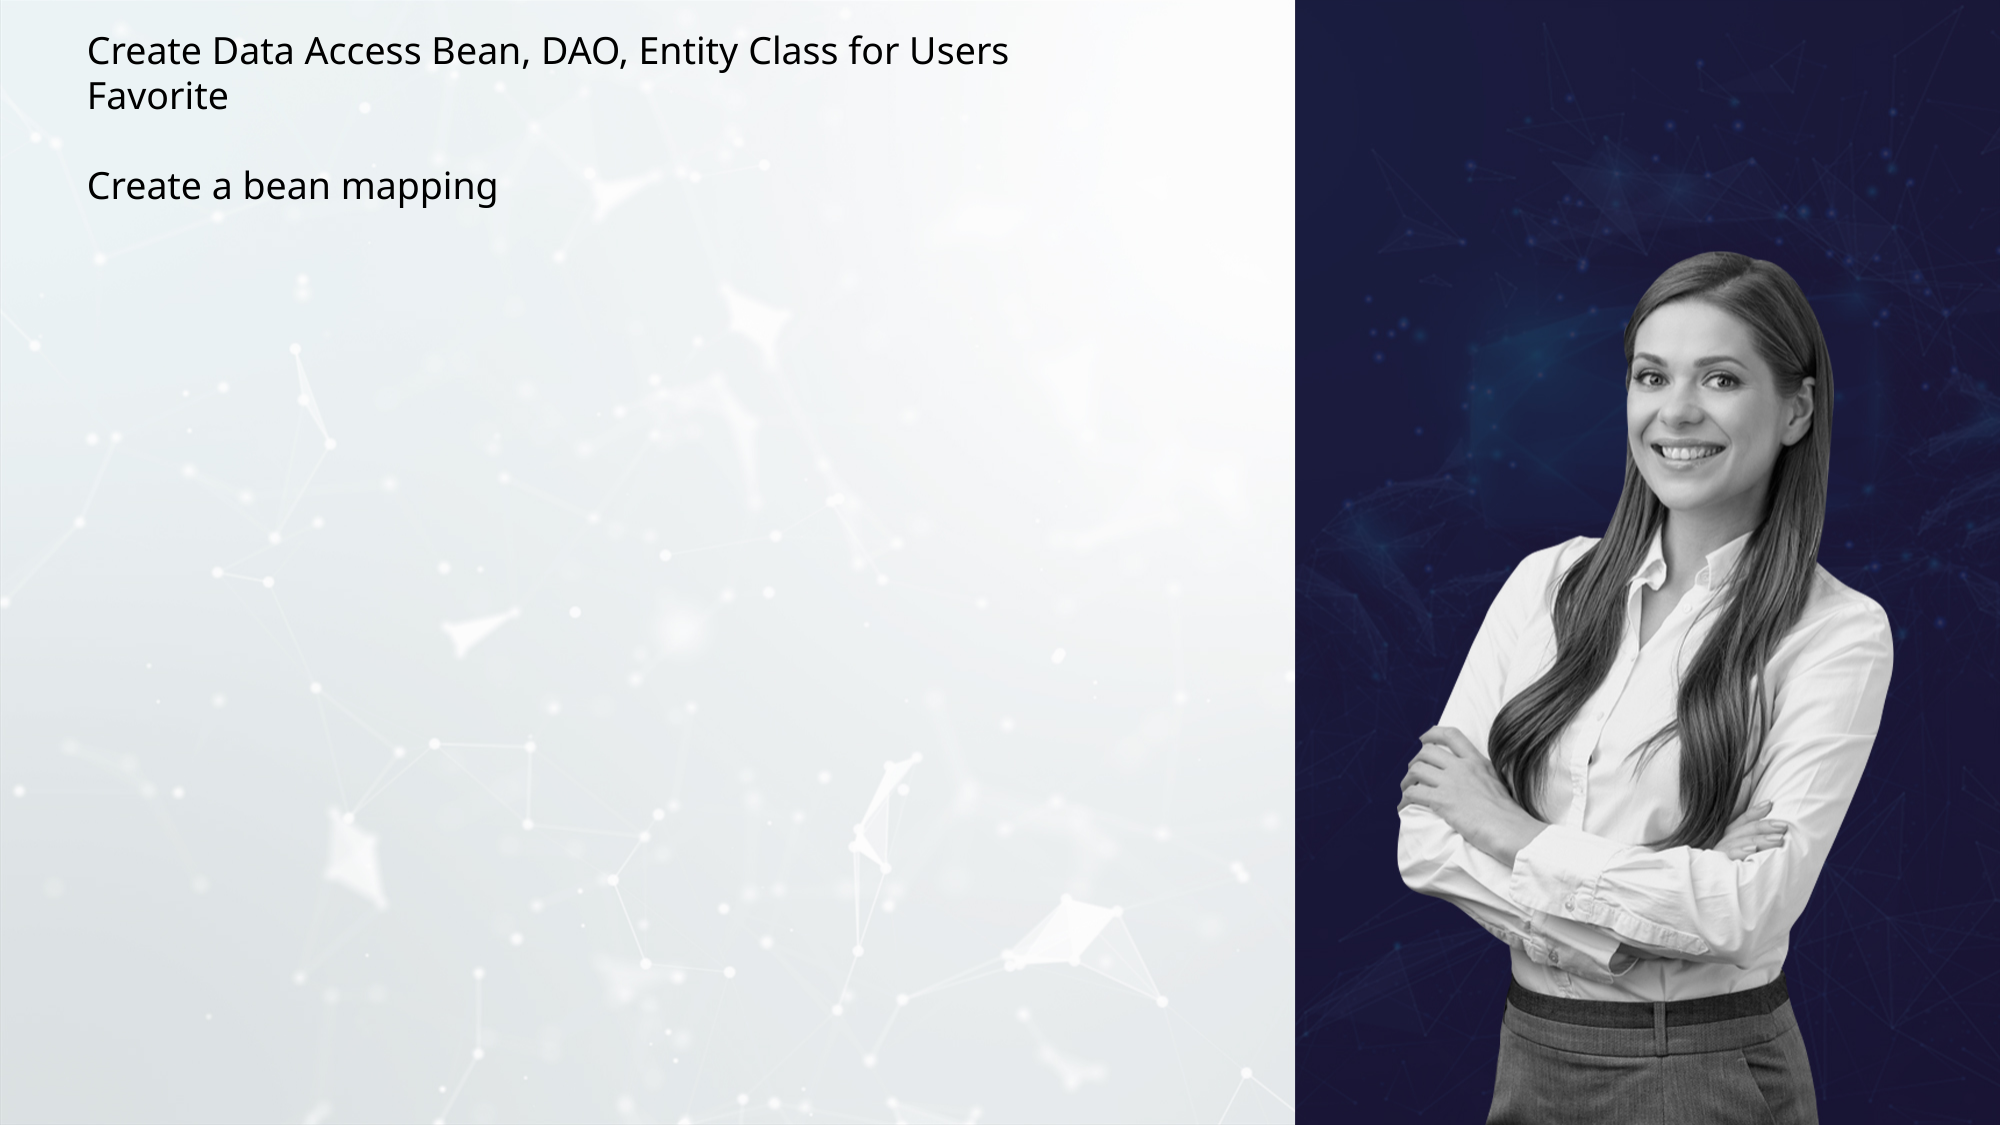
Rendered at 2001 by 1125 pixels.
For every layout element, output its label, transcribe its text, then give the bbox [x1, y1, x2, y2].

picture [0, 0, 2000, 1125]
text_box Create Data Access Bean, DAO, Entity Class for Users Favorite Create a bean mapping [72, 19, 1072, 349]
